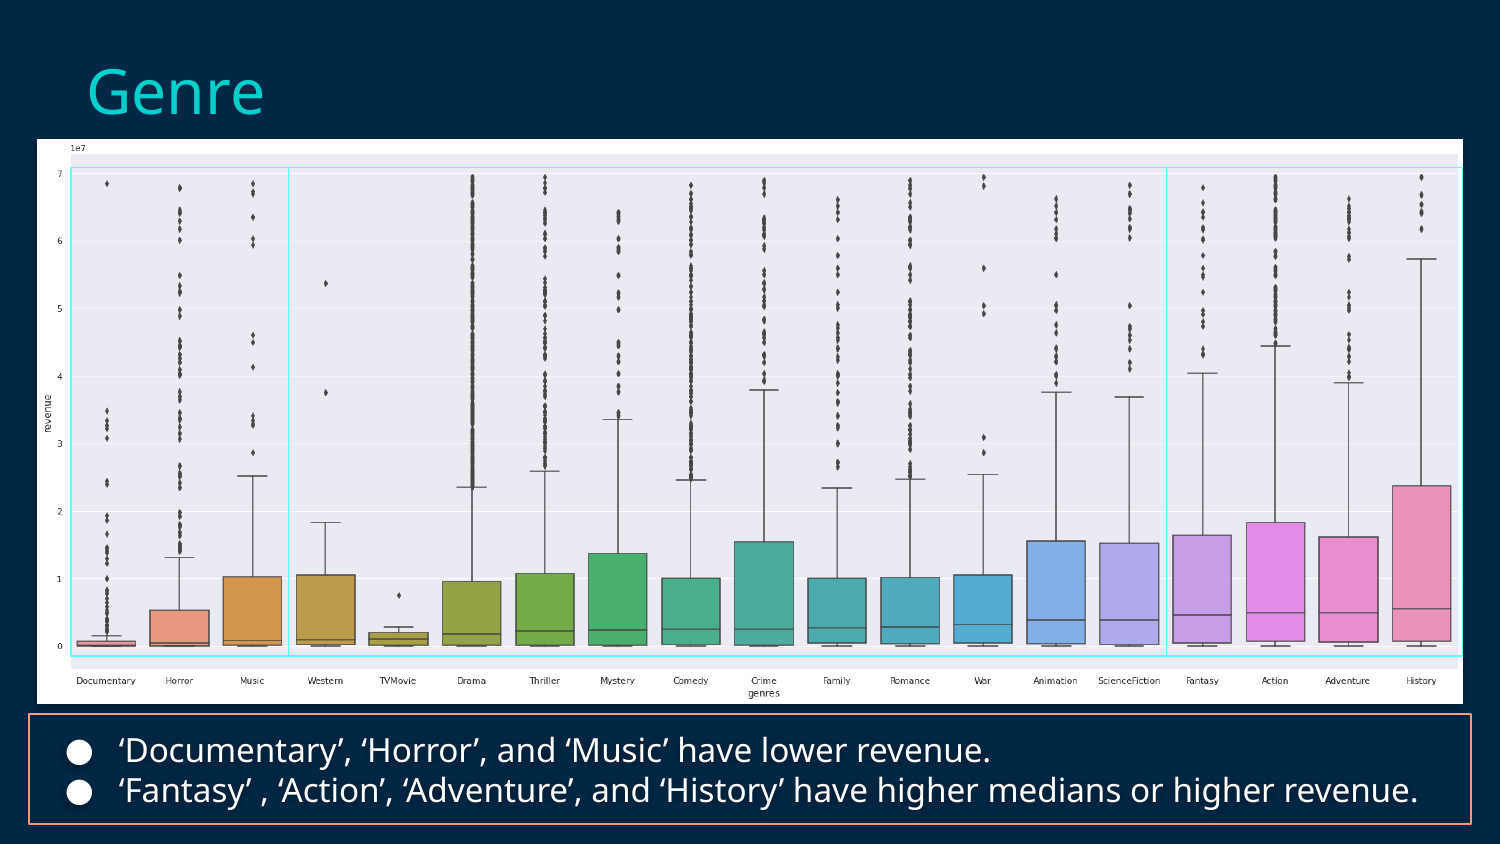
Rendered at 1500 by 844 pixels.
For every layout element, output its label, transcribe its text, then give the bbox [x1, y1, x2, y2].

text_box Genre [71, 37, 505, 135]
text_box ‘Documentary’, ‘Horror’, and ‘Music’ have lower revenue. ‘Fantasy’ , ‘Action’, ‘Adventure’, and ‘History’ have higher medians or higher revenue. [28, 714, 1471, 824]
picture [37, 139, 1463, 705]
